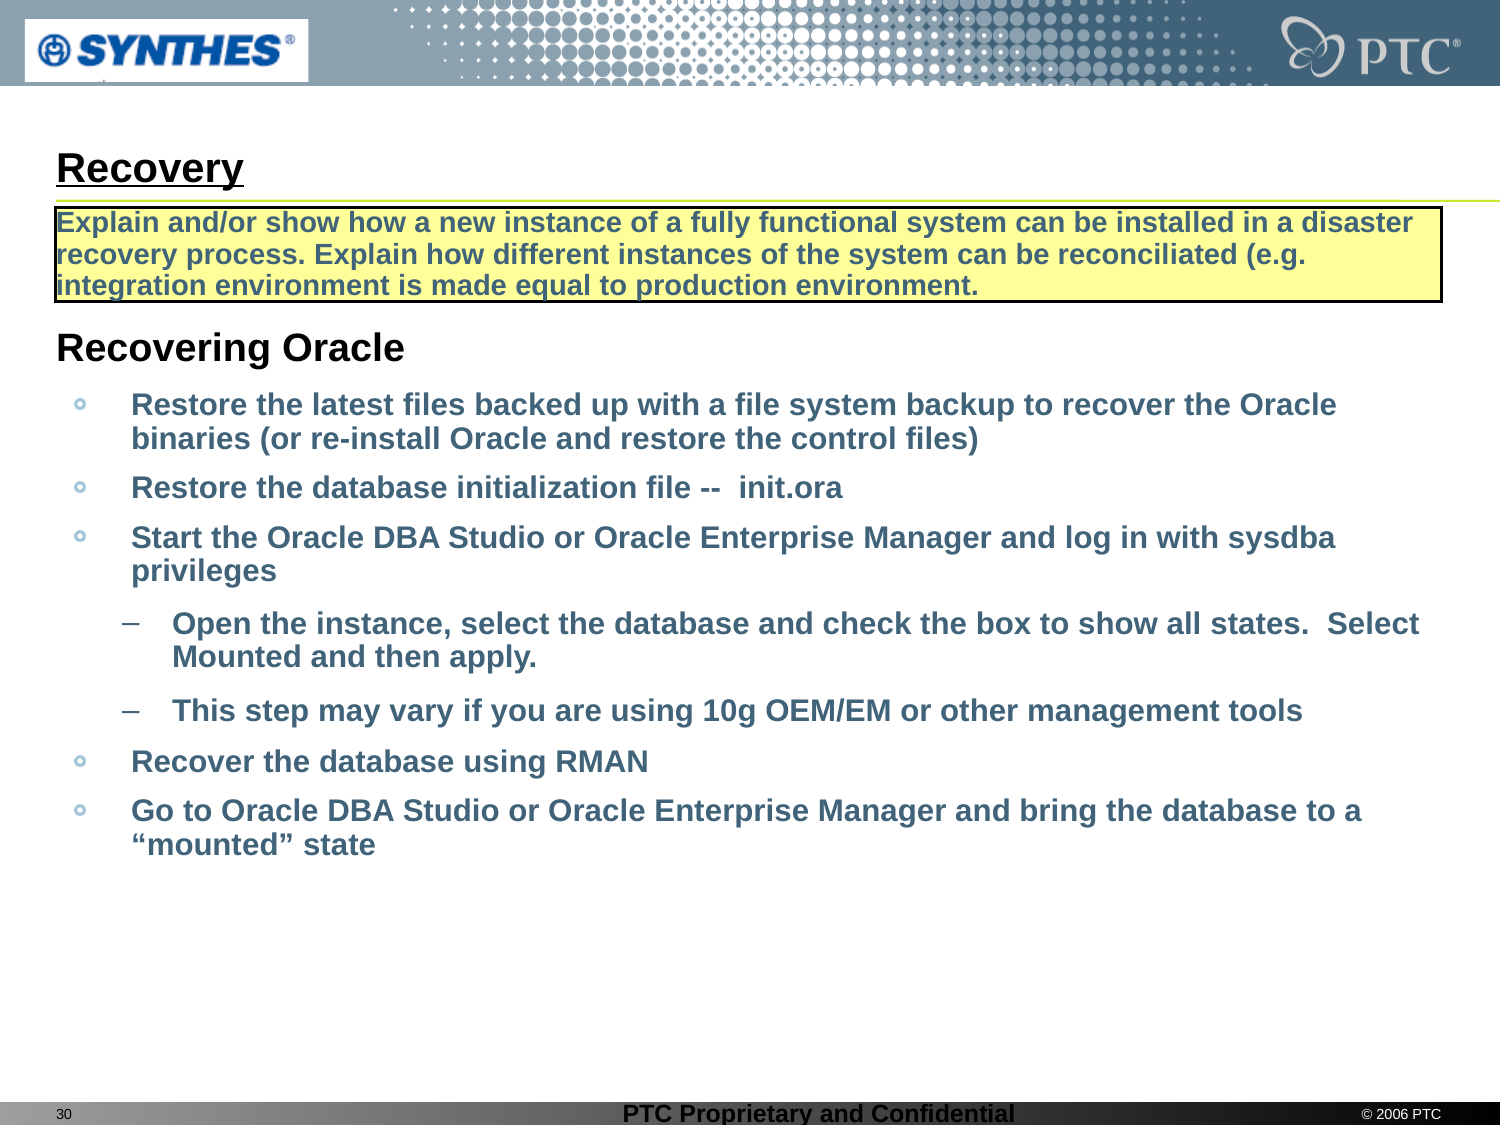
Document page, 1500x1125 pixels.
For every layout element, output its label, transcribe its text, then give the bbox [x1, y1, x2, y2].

picture [74, 804, 86, 816]
picture [74, 530, 86, 542]
picture [74, 481, 86, 493]
list Recovering Oracle Restore the latest files backed up with a file system backup to recover the Oracle binaries (or re-install Oracle and restore the control files) Restore the database initialization file -- init.ora Start the Oracle DBA Studio or Oracle Enterprise Manager and log in with sysdba privileges Open the instance, select the database and check the box to show all states. Select Mounted and then apply. This step may vary if you are using 10g OEM/EM or other management tools Recover the database using RMAN Go to Oracle DBA Studio or Oracle Enterprise Manager and bring the database to a “mounted” state [55, 326, 1442, 955]
text_box Explain and/or show how a new instance of a fully functional system can be installed in a disaster recovery process. Explain how different instances of the system can be reconciliated (e.g. integration environment is made equal to production environment. [55, 207, 1442, 302]
slide_number 30 [55, 1104, 130, 1123]
picture [0, 0, 1500, 86]
title Recovery [55, 127, 1442, 191]
footer © 2006 PTC [1345, 1104, 1442, 1123]
picture [74, 755, 86, 767]
picture [74, 398, 86, 410]
